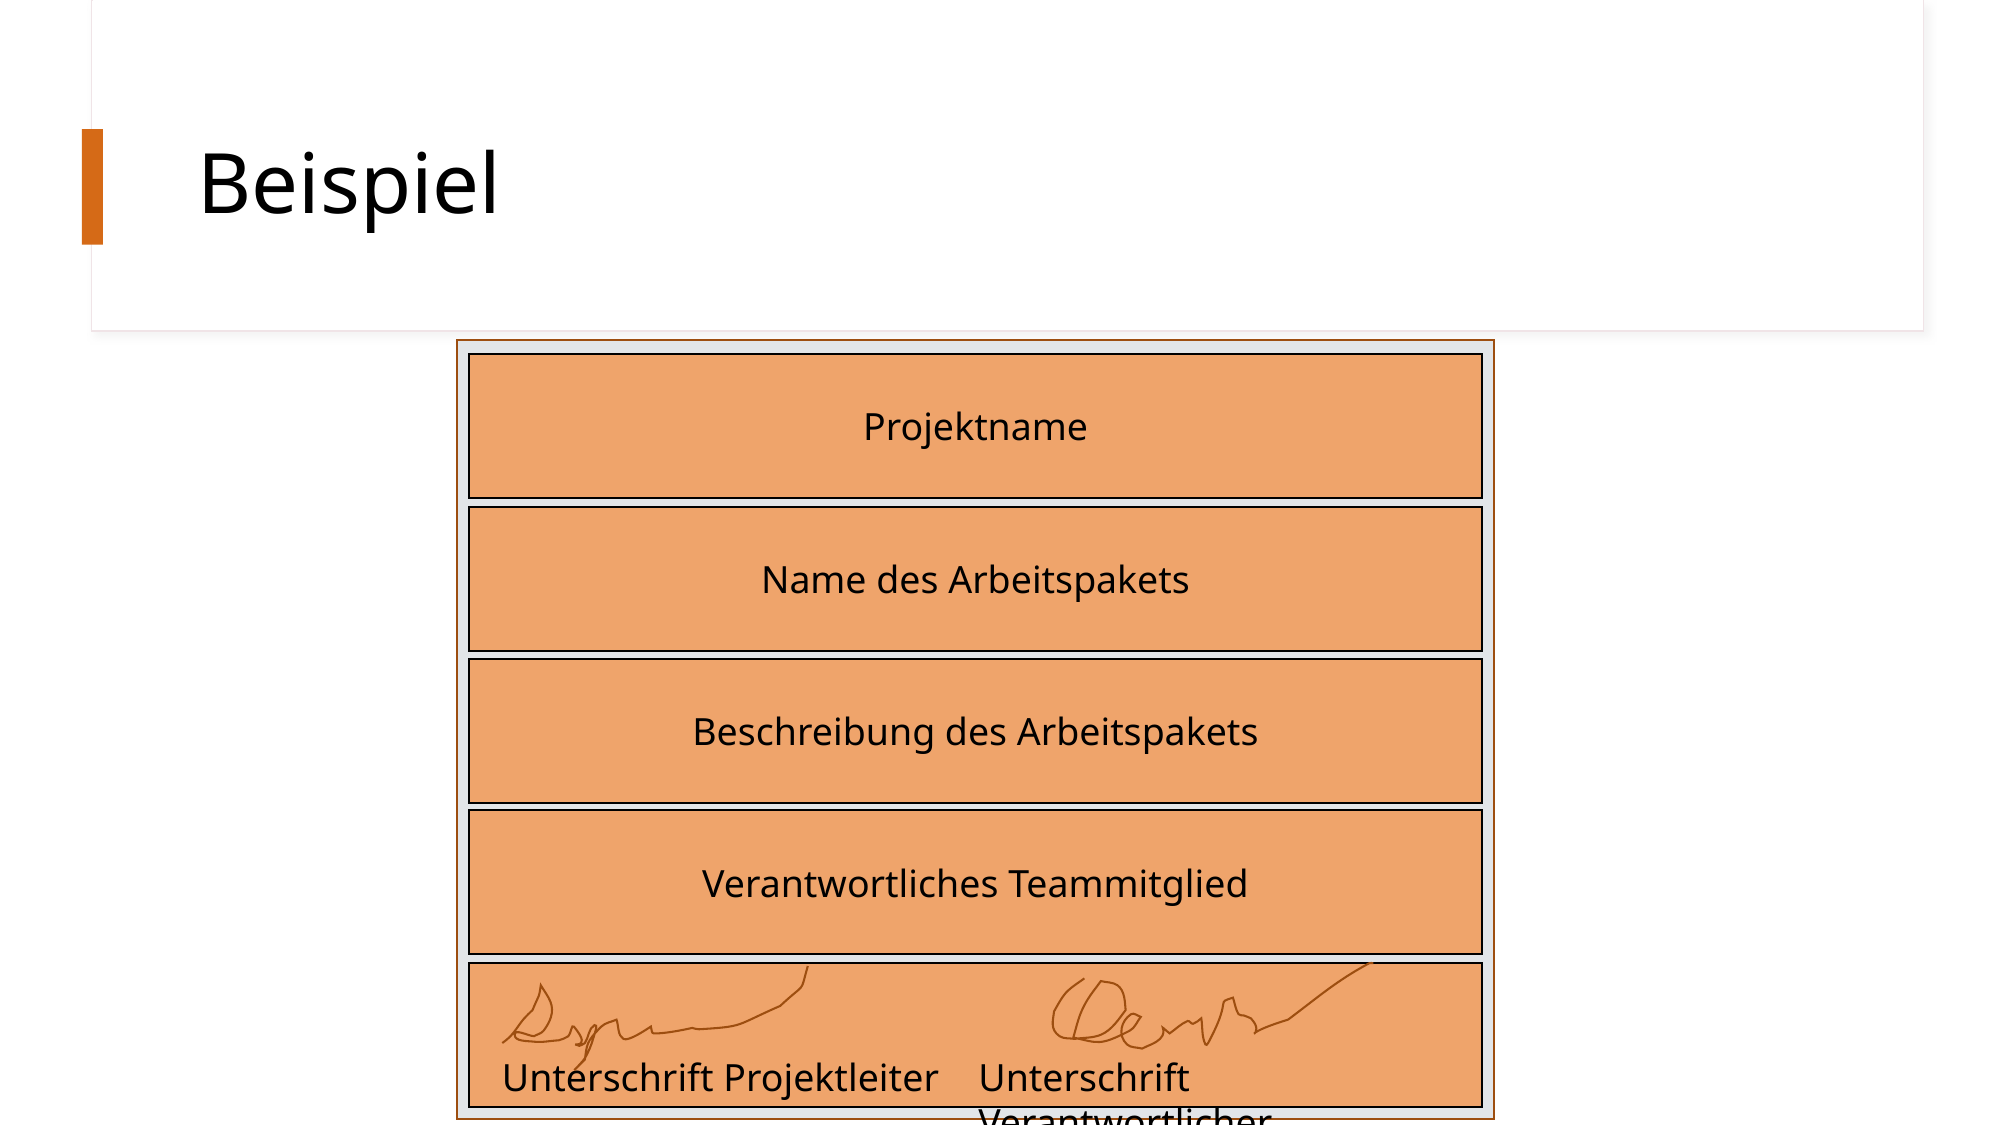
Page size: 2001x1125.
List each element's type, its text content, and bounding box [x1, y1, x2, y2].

text_box Beschreibung des Arbeitspakets [468, 658, 1483, 804]
text_box Unterschrift Projektleiter [487, 1046, 963, 1107]
text_box Projektname [468, 353, 1483, 499]
text_box [456, 339, 1495, 1120]
text_box [1208, 962, 1483, 1046]
title Beispiel [183, 90, 1851, 284]
text_box [1051, 961, 1374, 1050]
text_box [468, 962, 1367, 1108]
text_box Verantwortliches Teammitglied [468, 809, 1483, 955]
text_box Unterschrift Verantwortlicher [963, 1046, 1495, 1125]
text_box Name des Arbeitspakets [468, 506, 1483, 652]
text_box [501, 965, 809, 1071]
